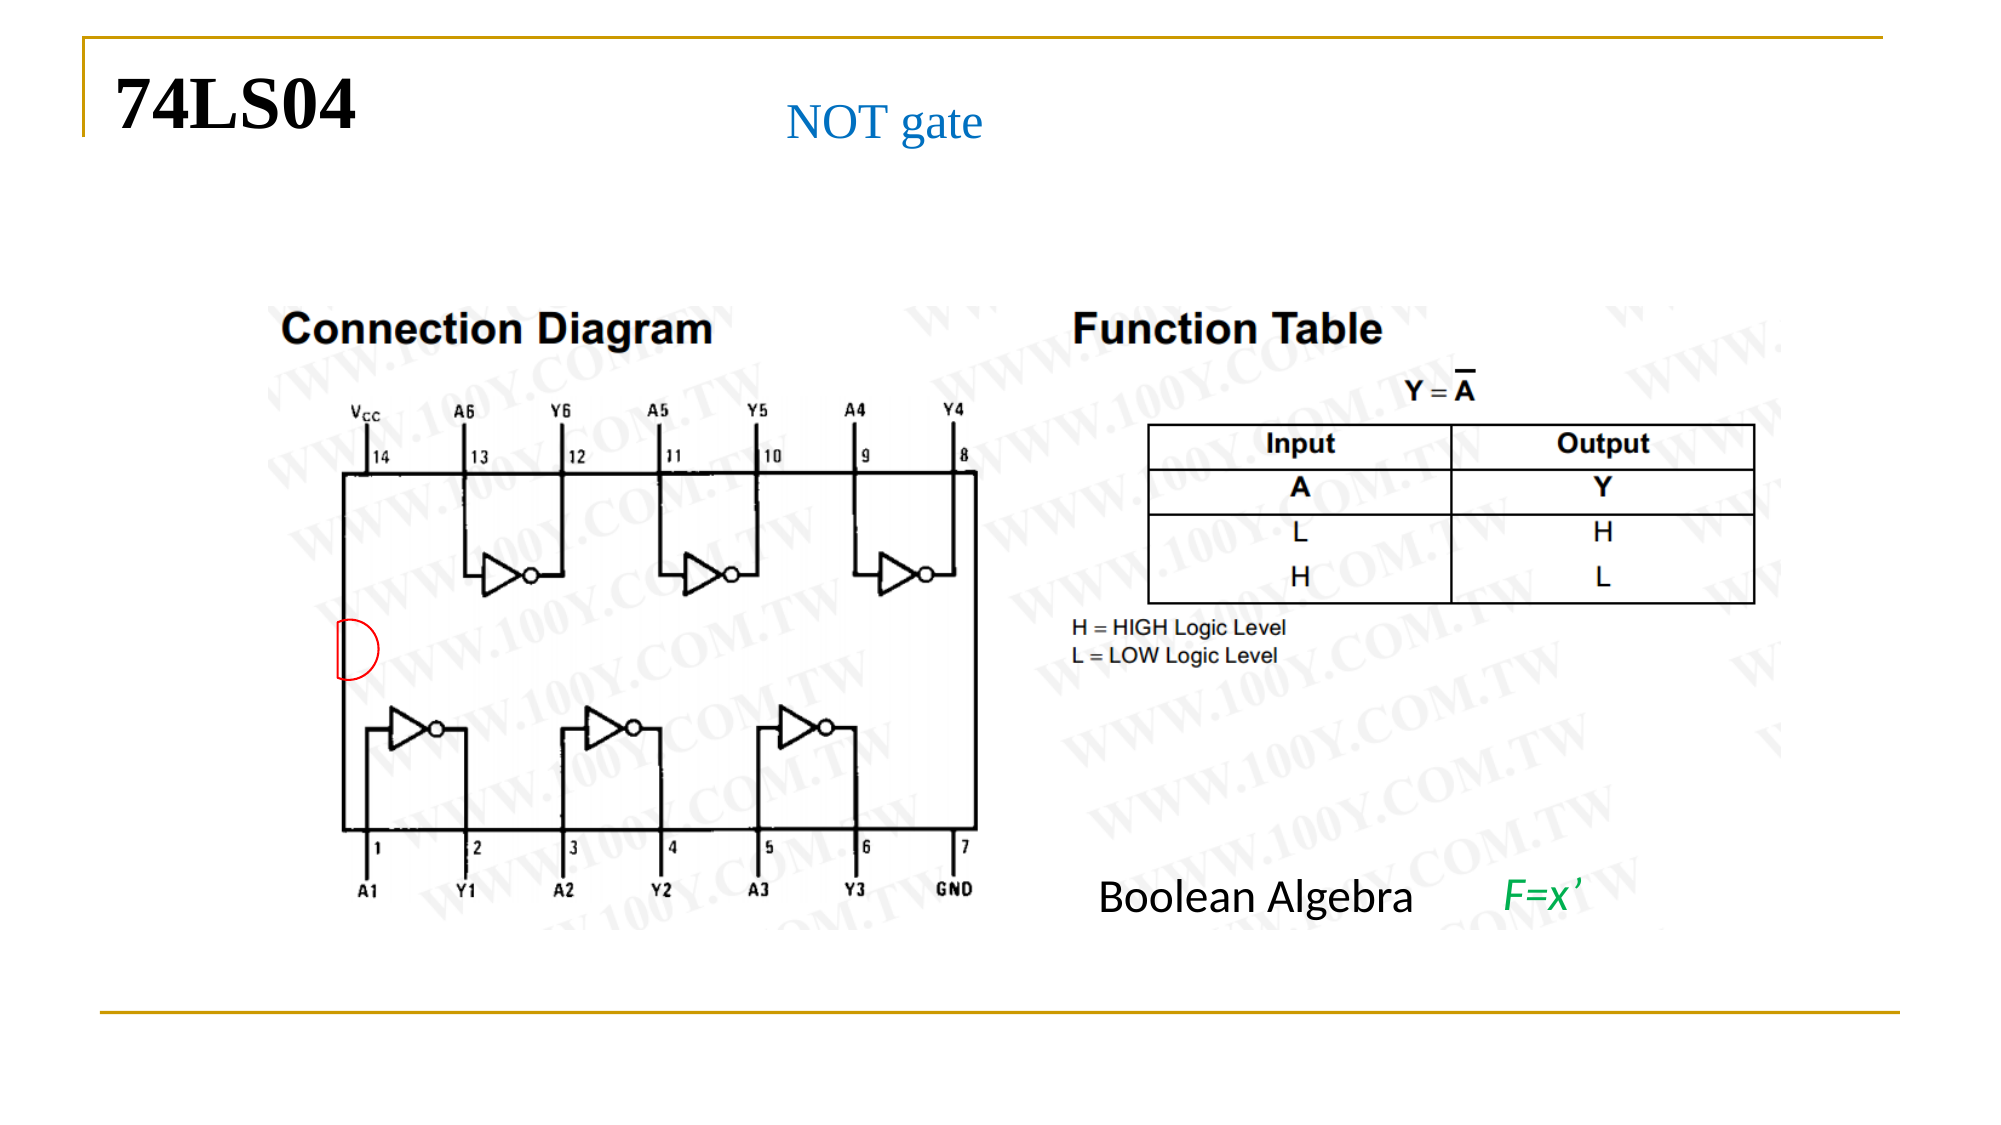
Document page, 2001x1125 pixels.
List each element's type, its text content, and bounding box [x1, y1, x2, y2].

text_box NOT gate [771, 80, 999, 156]
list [268, 306, 1781, 930]
title 74LS04 [99, 45, 1961, 244]
